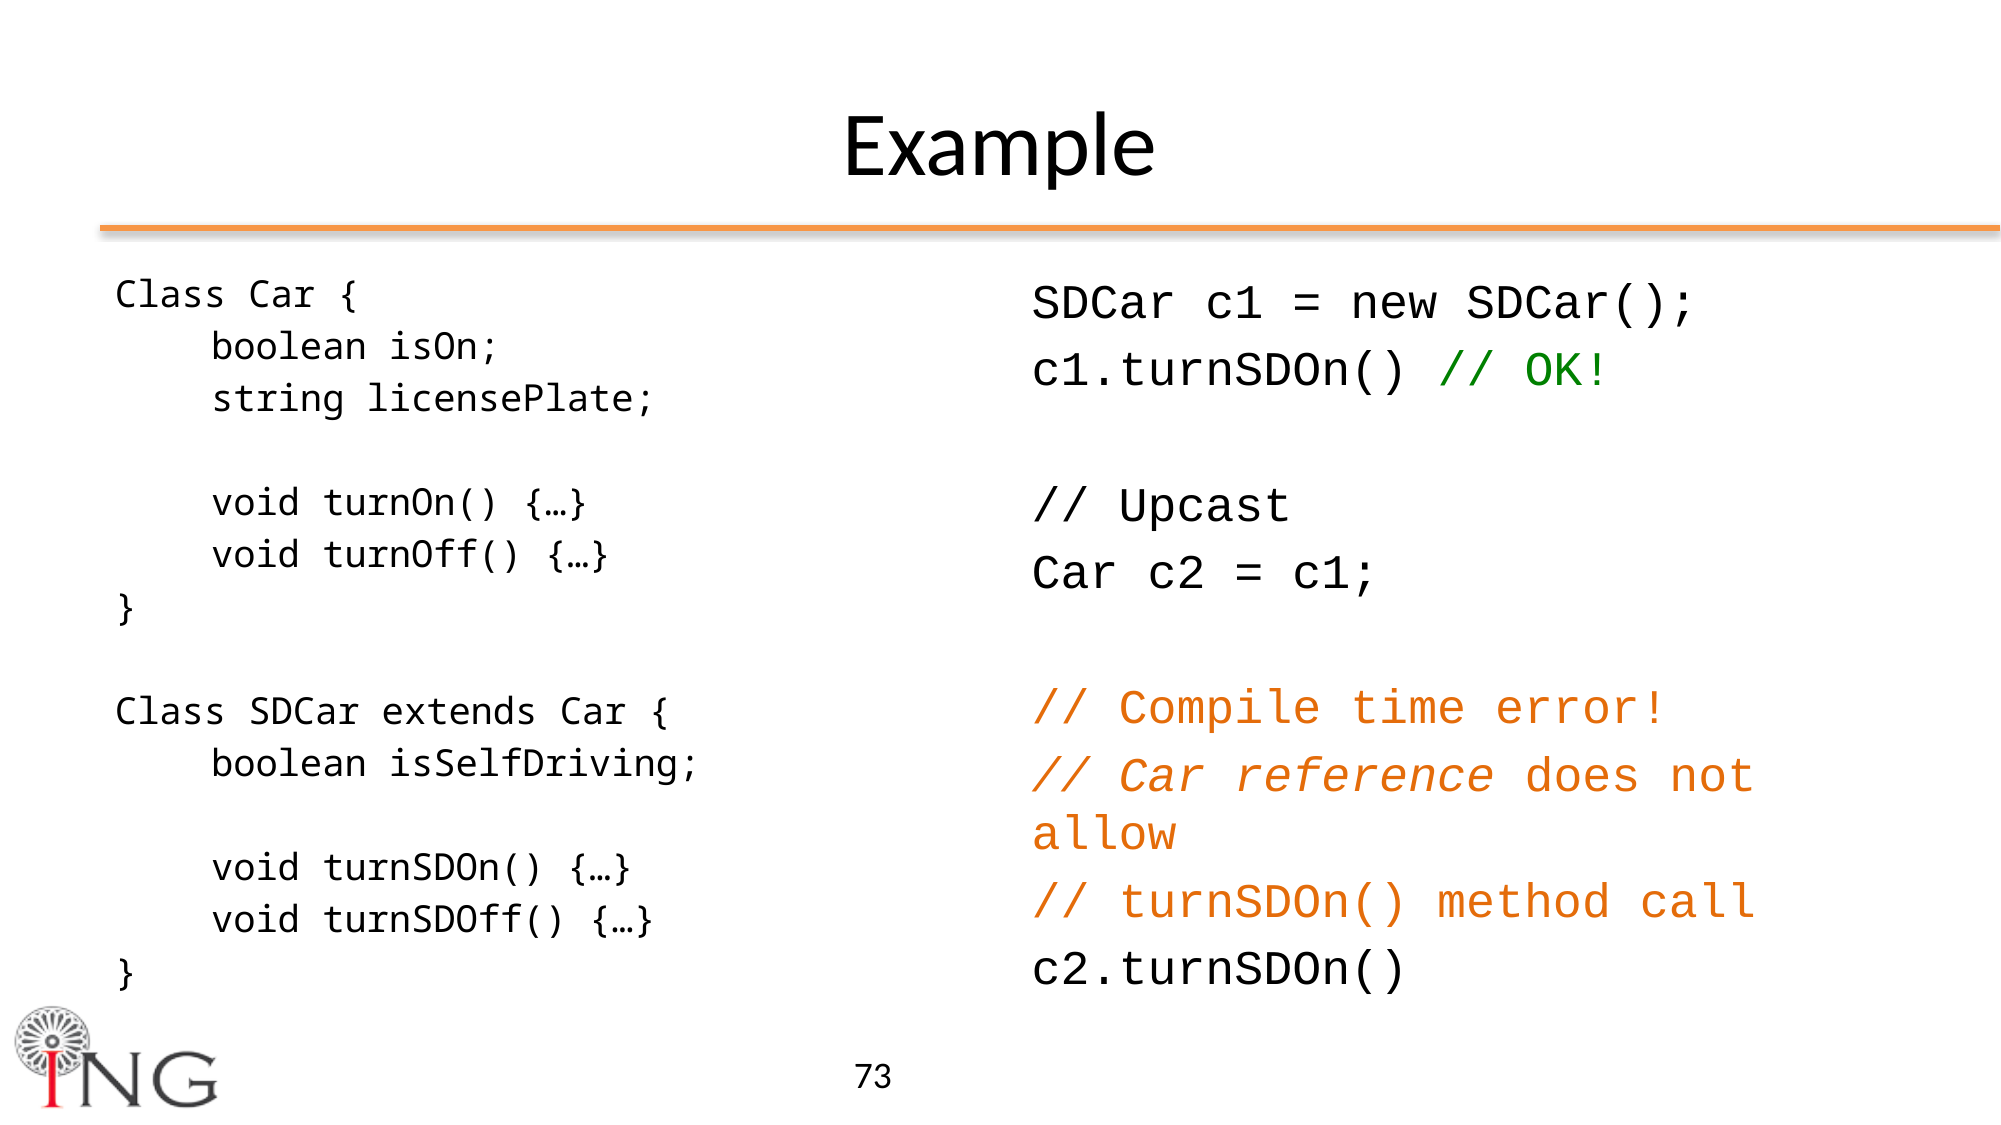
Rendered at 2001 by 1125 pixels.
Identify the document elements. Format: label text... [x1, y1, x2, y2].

list SDCar c1 = new SDCar(); c1.turnSDOn() // OK! // Upcast Car c2 = c1; // Compile time error! // Car reference does not allow // turnSDOn() method call c2.turnSDOn() [1016, 262, 1900, 1005]
title Example [99, 45, 1900, 233]
slide_number 73 [839, 1043, 1900, 1104]
picture [0, 987, 244, 1125]
list Class Car { boolean isOn; string licensePlate; void turnOn() {…} void turnOff() {…} } Class SDCar extends Car { boolean isSelfDriving; void turnSDOn() {…} void turnSDOff() {…} } [99, 262, 984, 1005]
